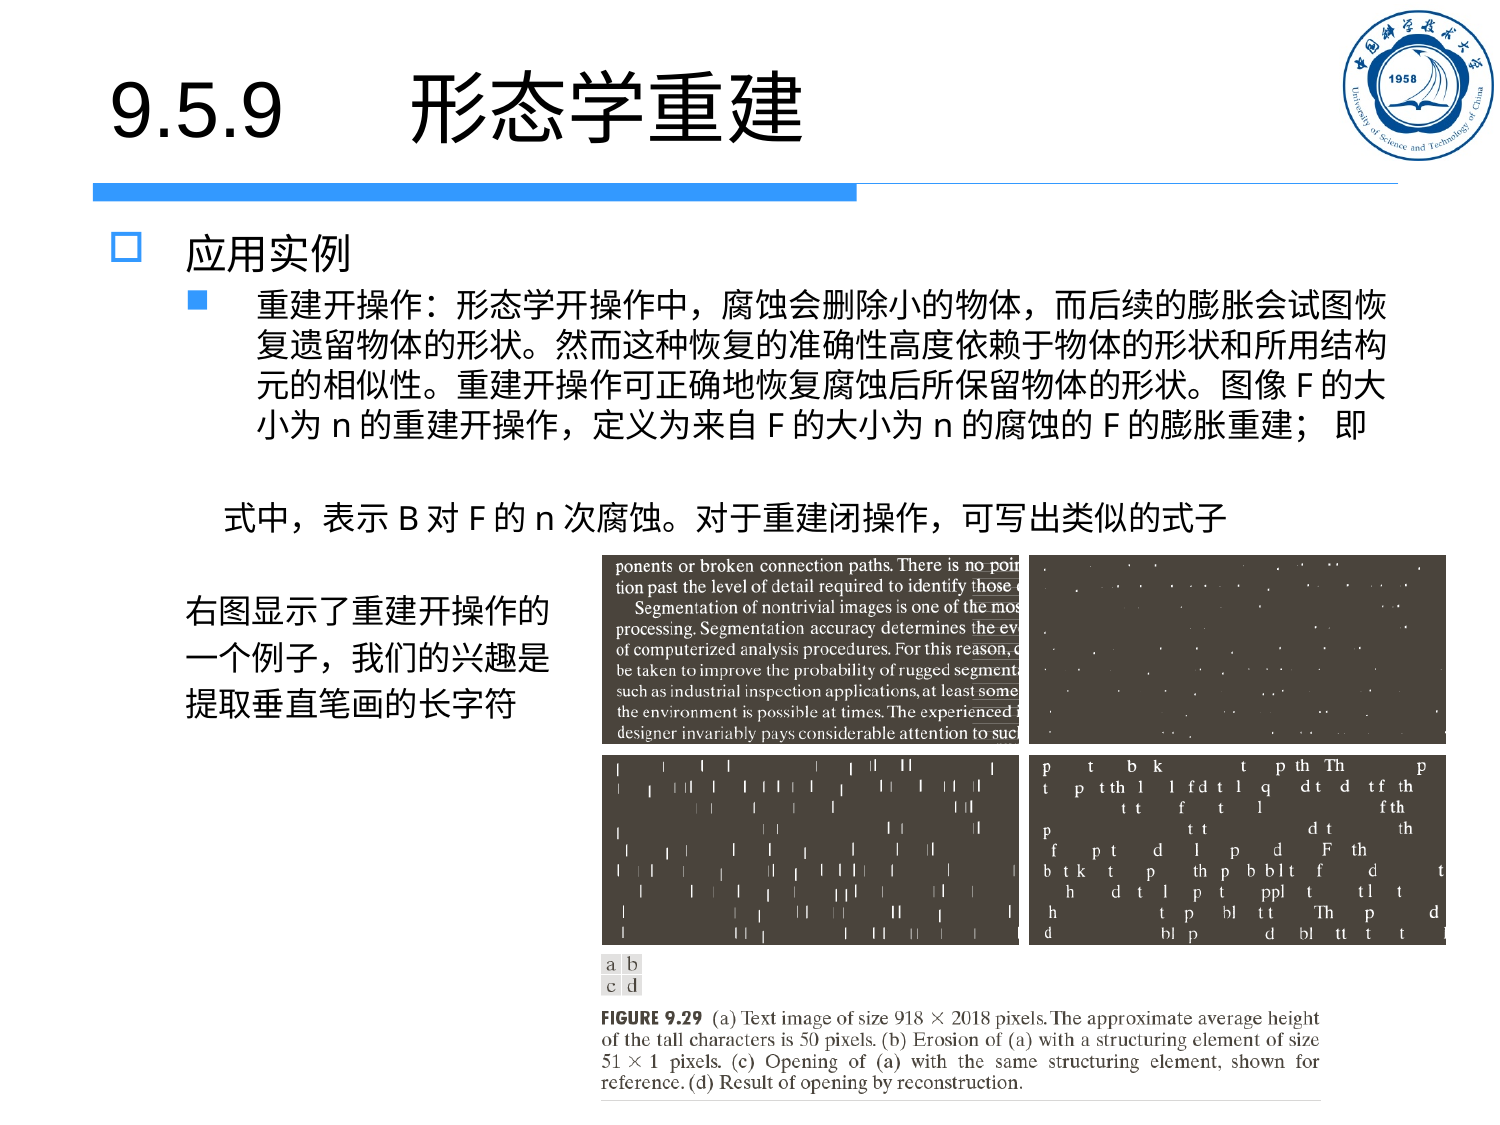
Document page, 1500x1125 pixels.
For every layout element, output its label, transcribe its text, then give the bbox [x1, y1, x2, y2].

title 9.5.9 形态学重建 [94, 50, 1407, 161]
picture [596, 550, 1451, 1106]
picture [1339, 2, 1494, 161]
